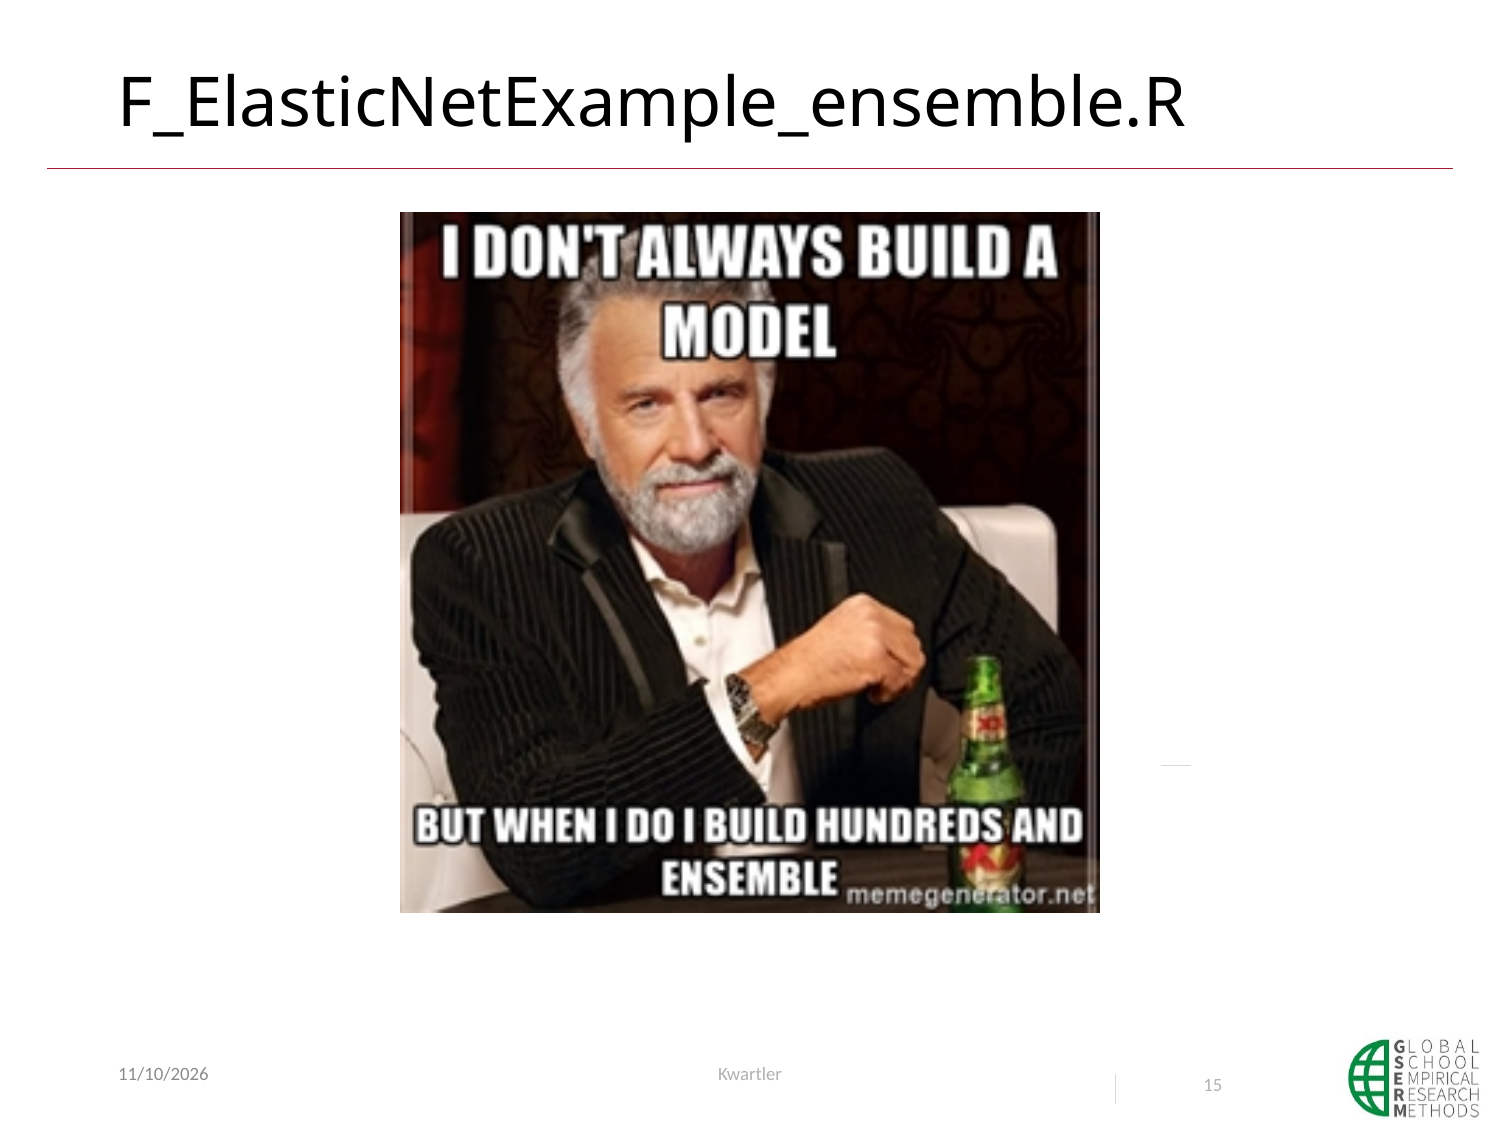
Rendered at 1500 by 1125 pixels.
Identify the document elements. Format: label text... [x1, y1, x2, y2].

title F_ElasticNetExample_ensemble.R [103, 59, 1397, 157]
slide_number 15 [1188, 1042, 1330, 1103]
picture [1342, 1031, 1500, 1120]
footer Kwartler [496, 1042, 1004, 1103]
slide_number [103, 1042, 441, 1103]
picture [400, 212, 1100, 913]
